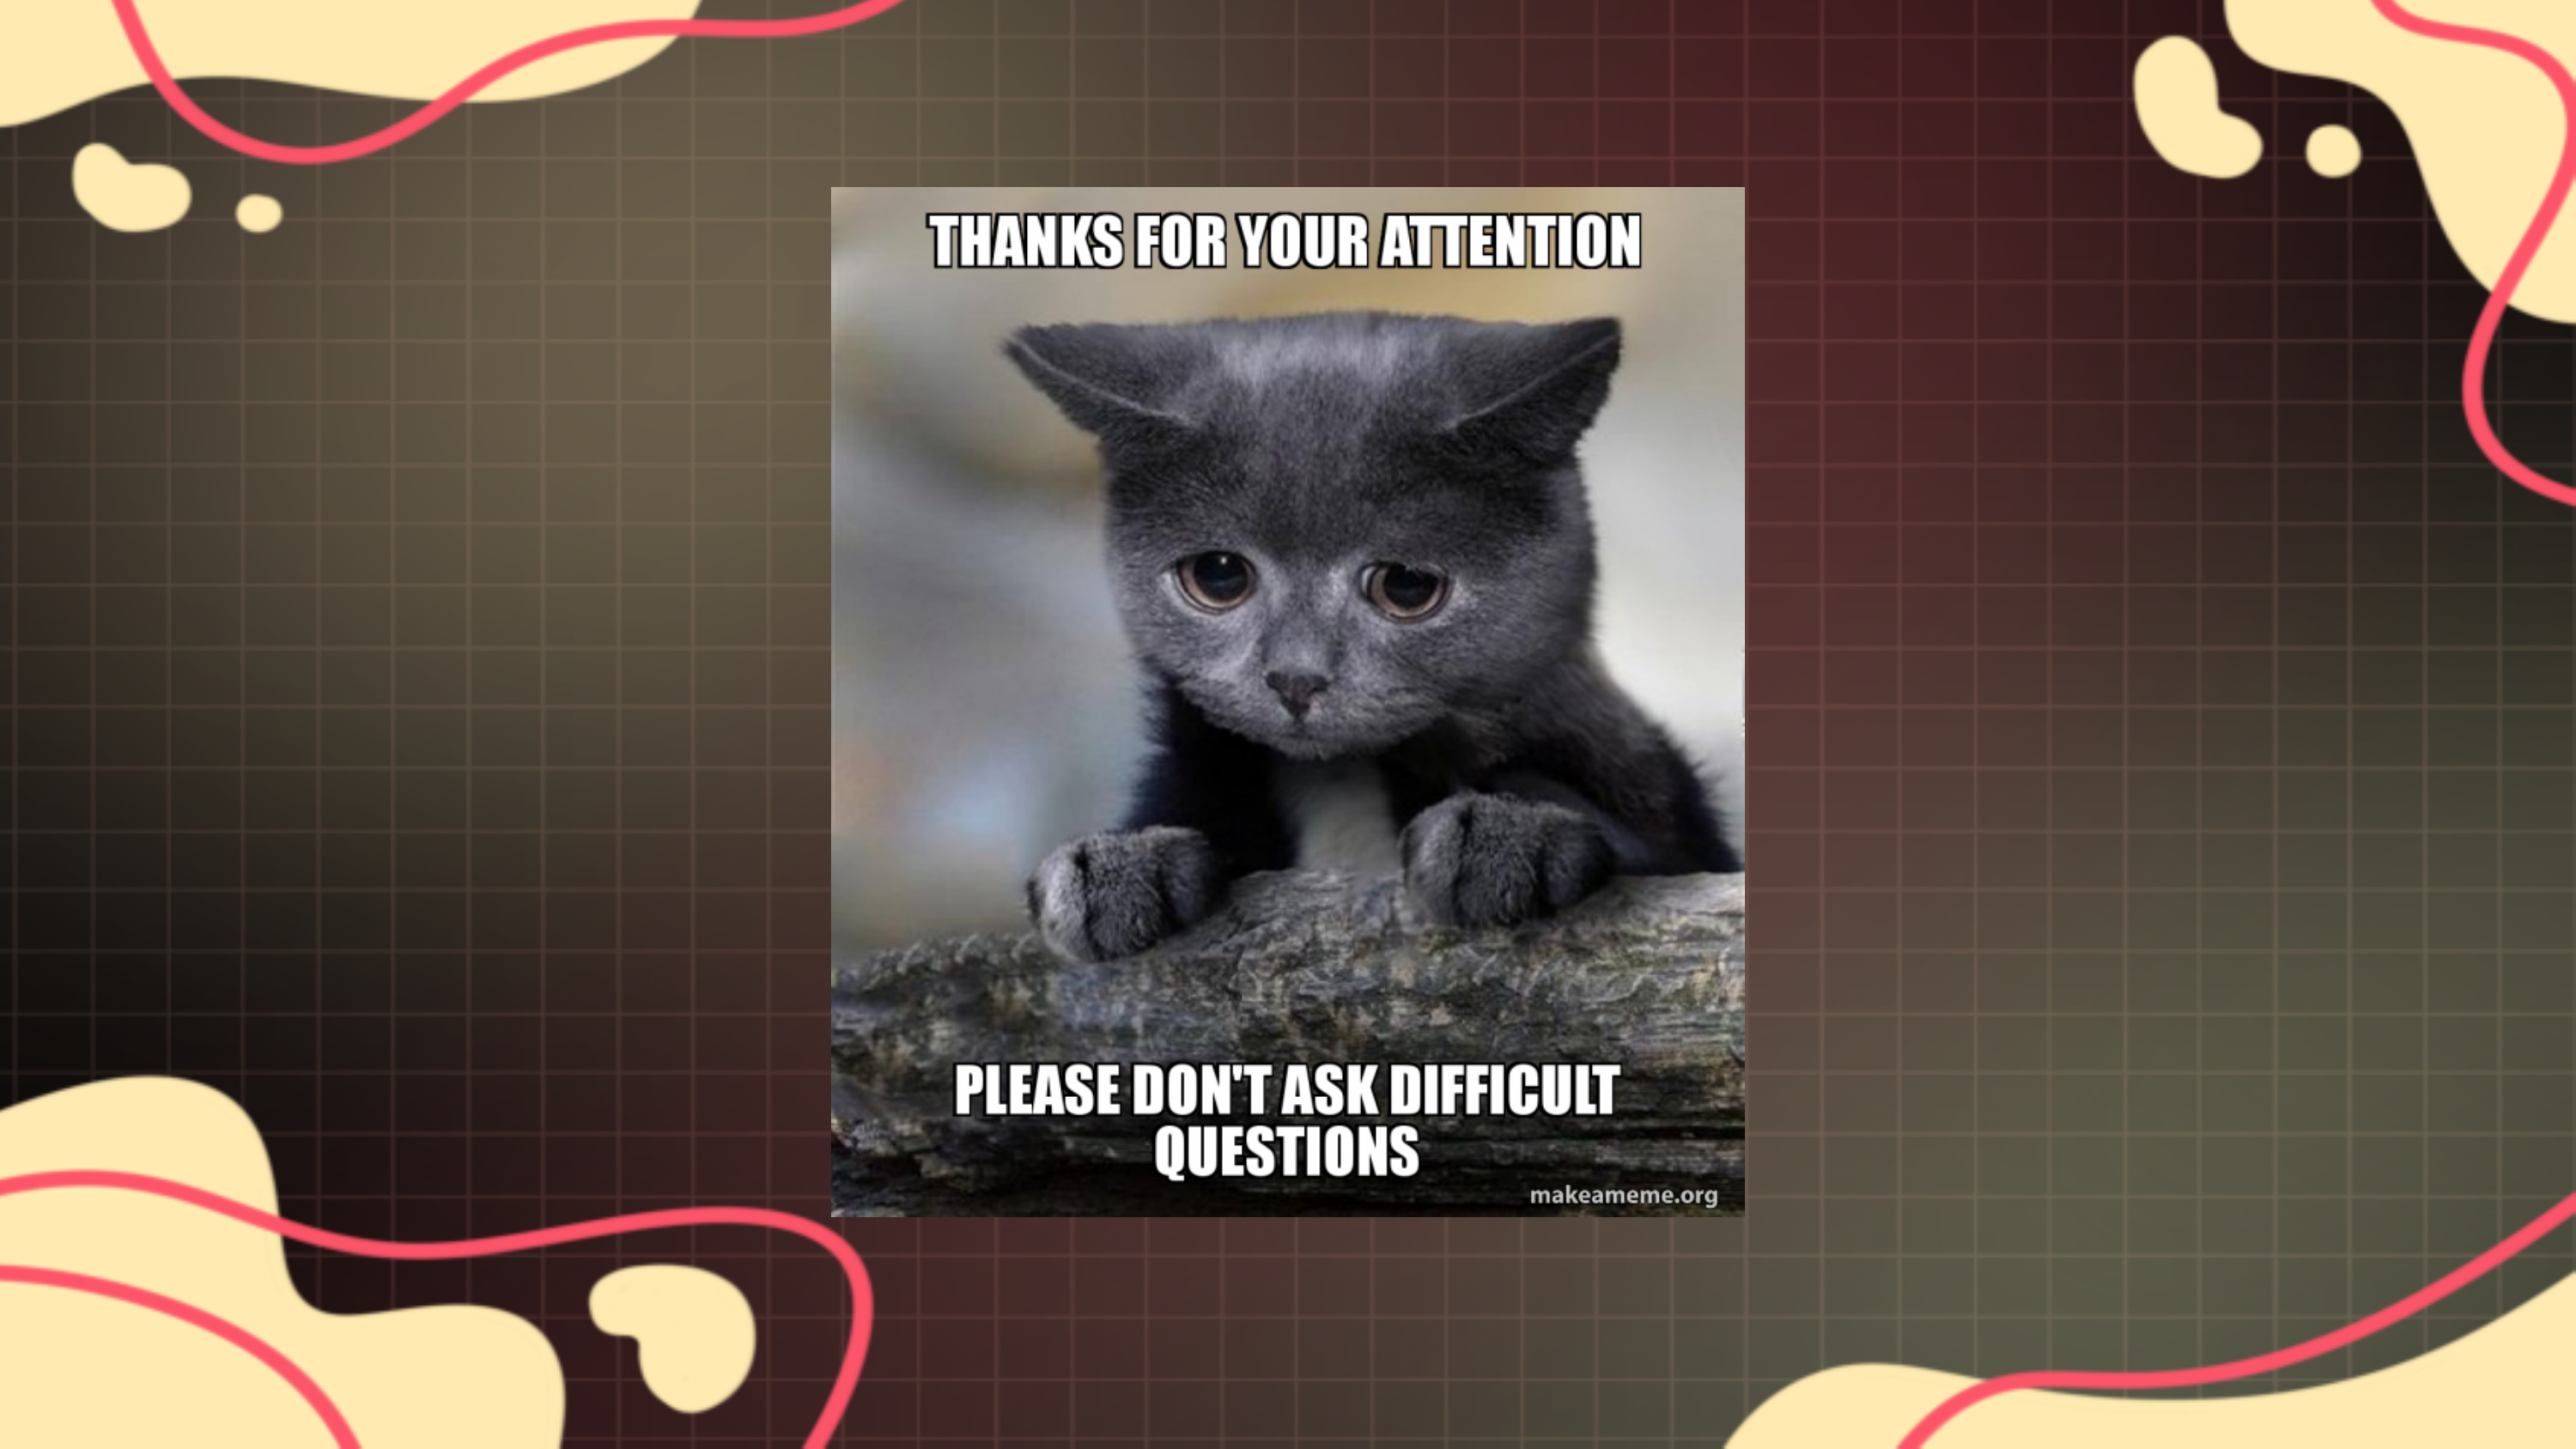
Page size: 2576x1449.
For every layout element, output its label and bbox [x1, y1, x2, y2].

text_box [0, 0, 2576, 1449]
picture [831, 187, 1745, 1217]
